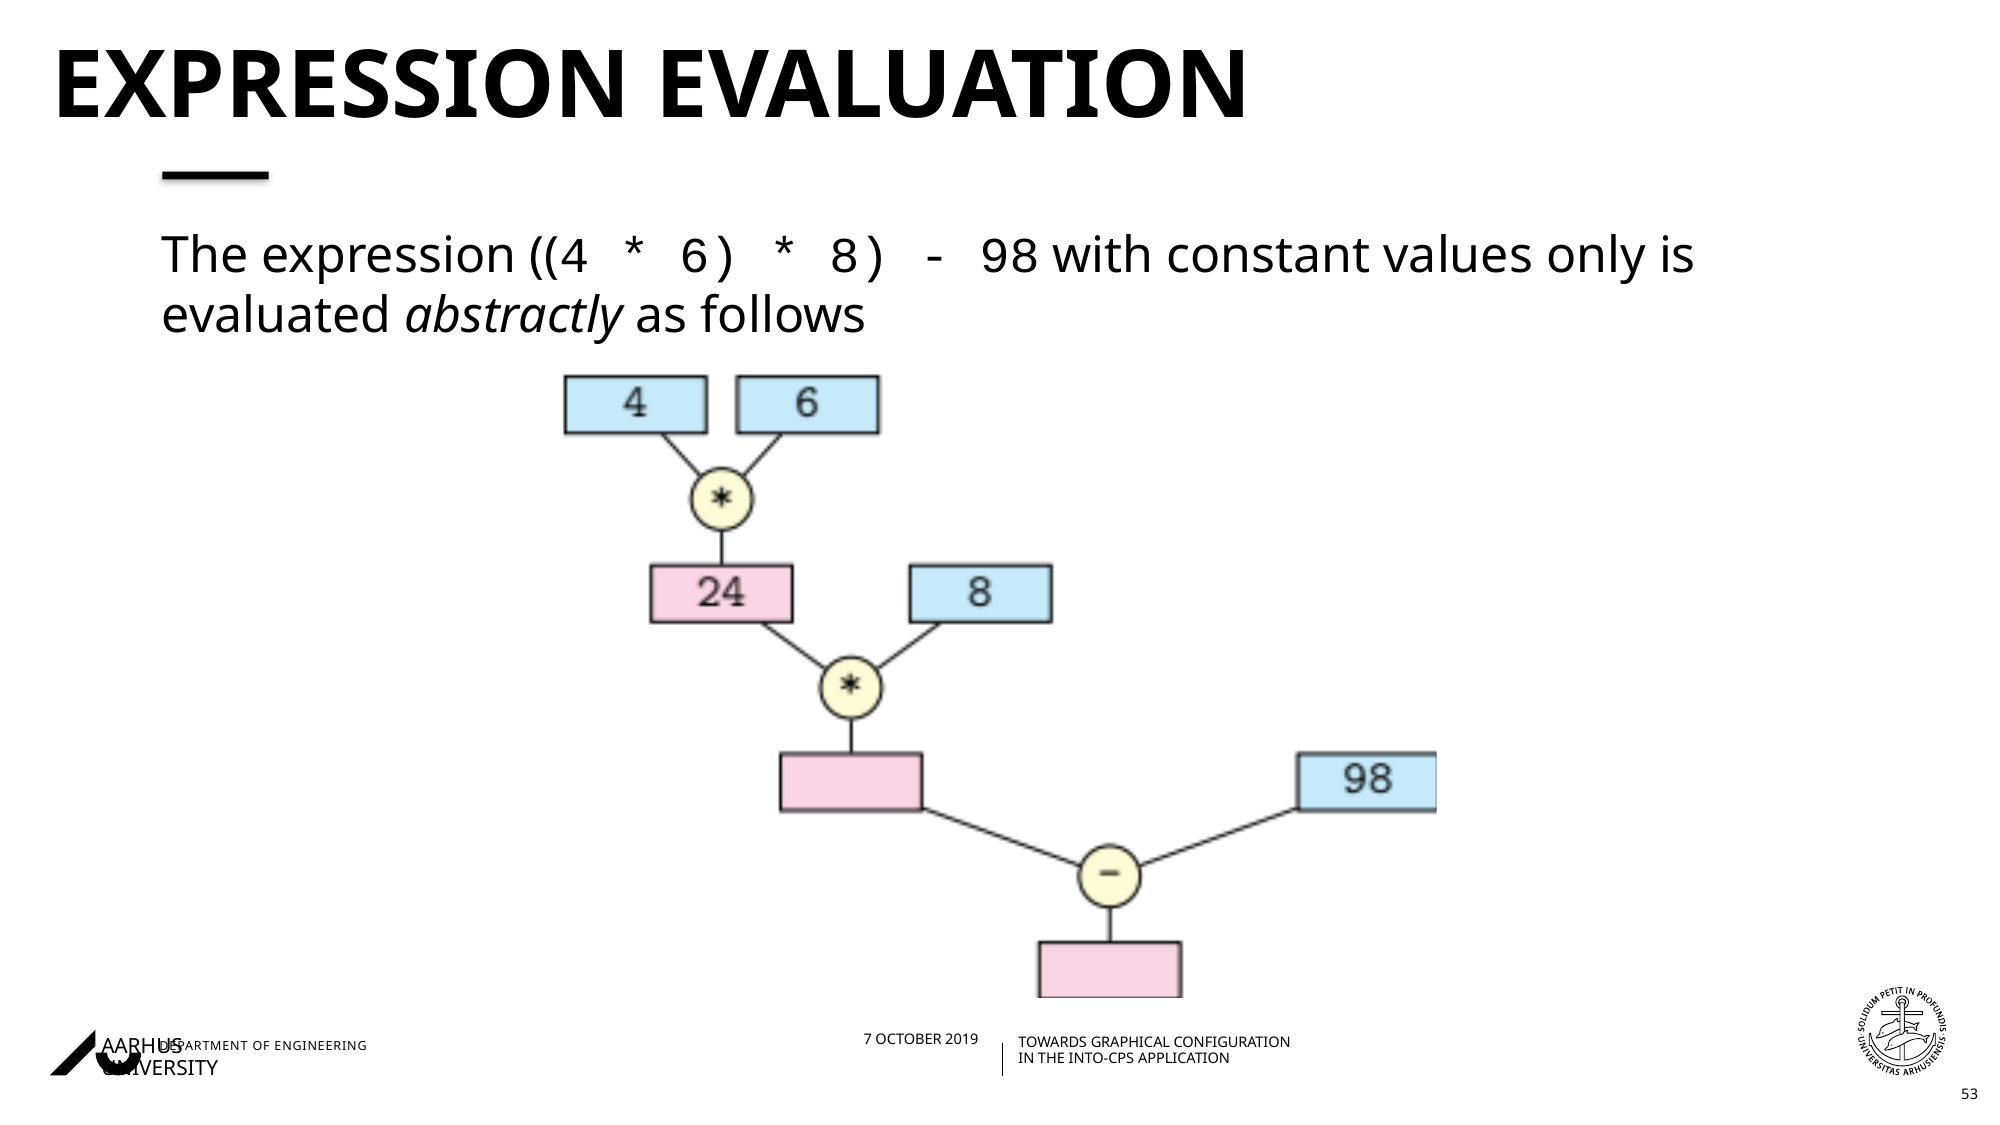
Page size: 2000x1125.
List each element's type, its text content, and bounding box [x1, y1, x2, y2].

title Expression evaluation [51, 37, 1948, 162]
list The expression ((4 * 6) * 8) - 98 with constant values only is evaluated abstractly as follows [161, 224, 1839, 968]
picture [562, 373, 1437, 999]
slide_number 53 [1936, 1079, 1979, 1106]
